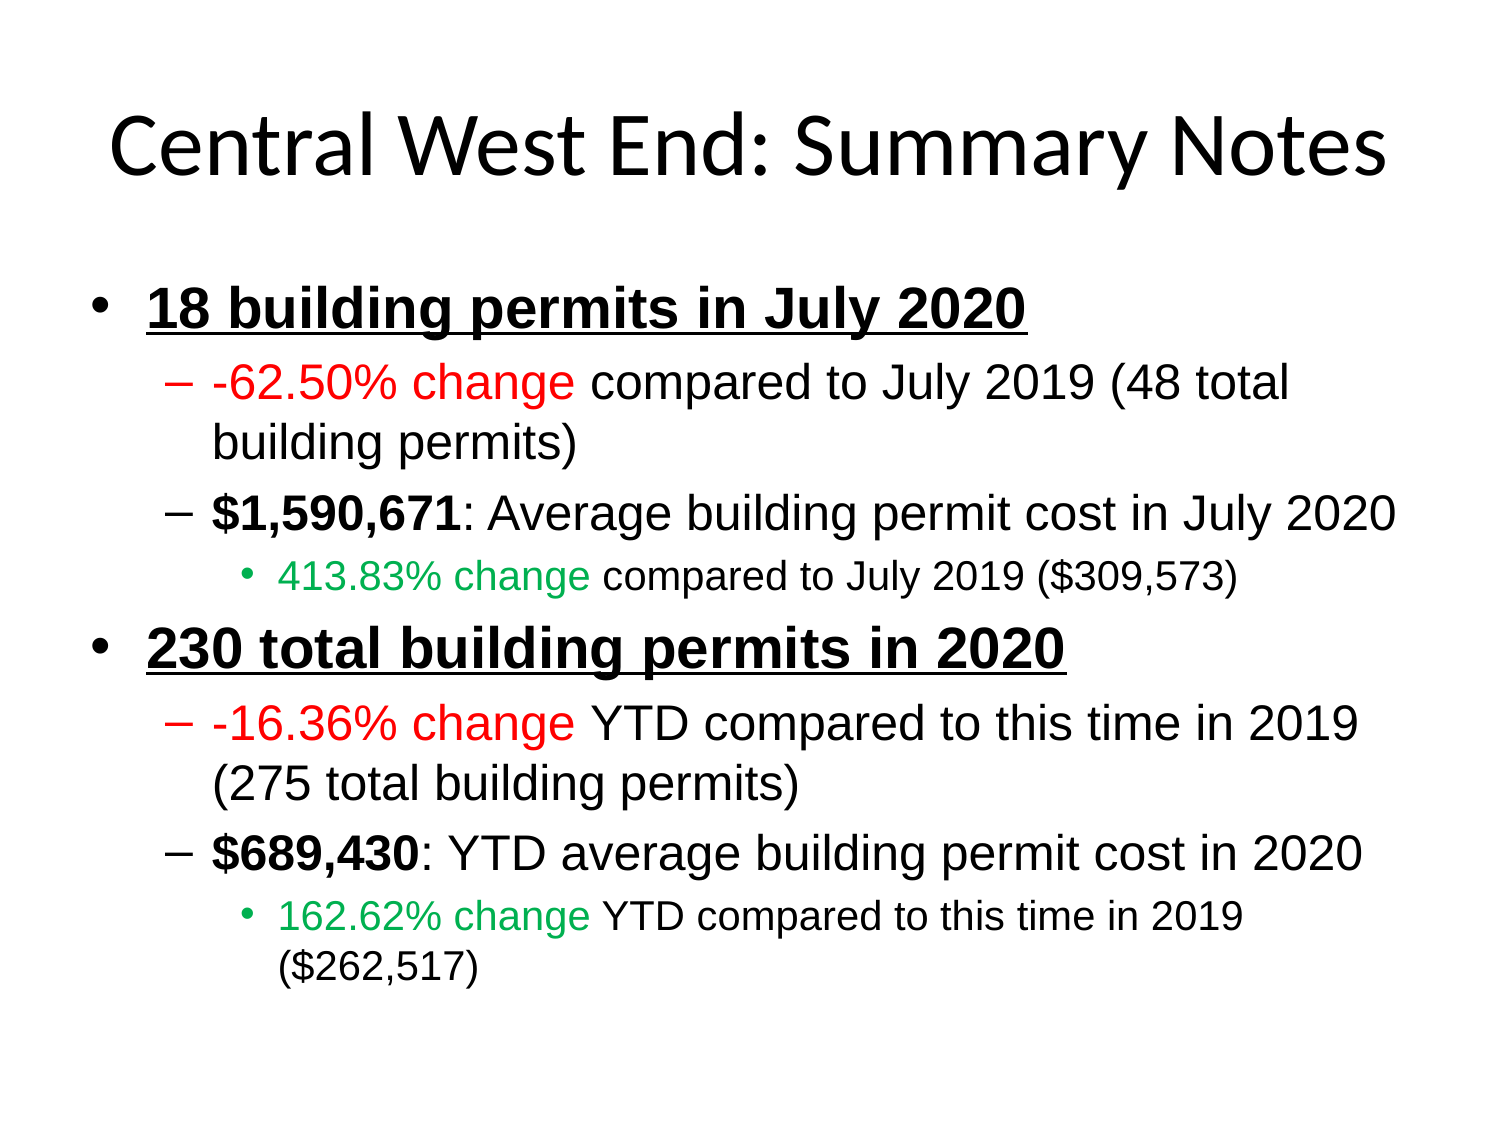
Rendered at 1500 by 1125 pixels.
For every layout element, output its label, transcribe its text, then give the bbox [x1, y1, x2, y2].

title Central West End: Summary Notes [75, 45, 1425, 233]
list 18 building permits in July 2020 -62.50% change compared to July 2019 (48 total building permits) $1,590,671: Average building permit cost in July 2020 413.83% change compared to July 2019 ($309,573) 230 total building permits in 2020 -16.36% change YTD compared to this time in 2019 (275 total building permits) $689,430: YTD average building permit cost in 2020 162.62% change YTD compared to this time in 2019 ($262,517) [75, 262, 1425, 1005]
